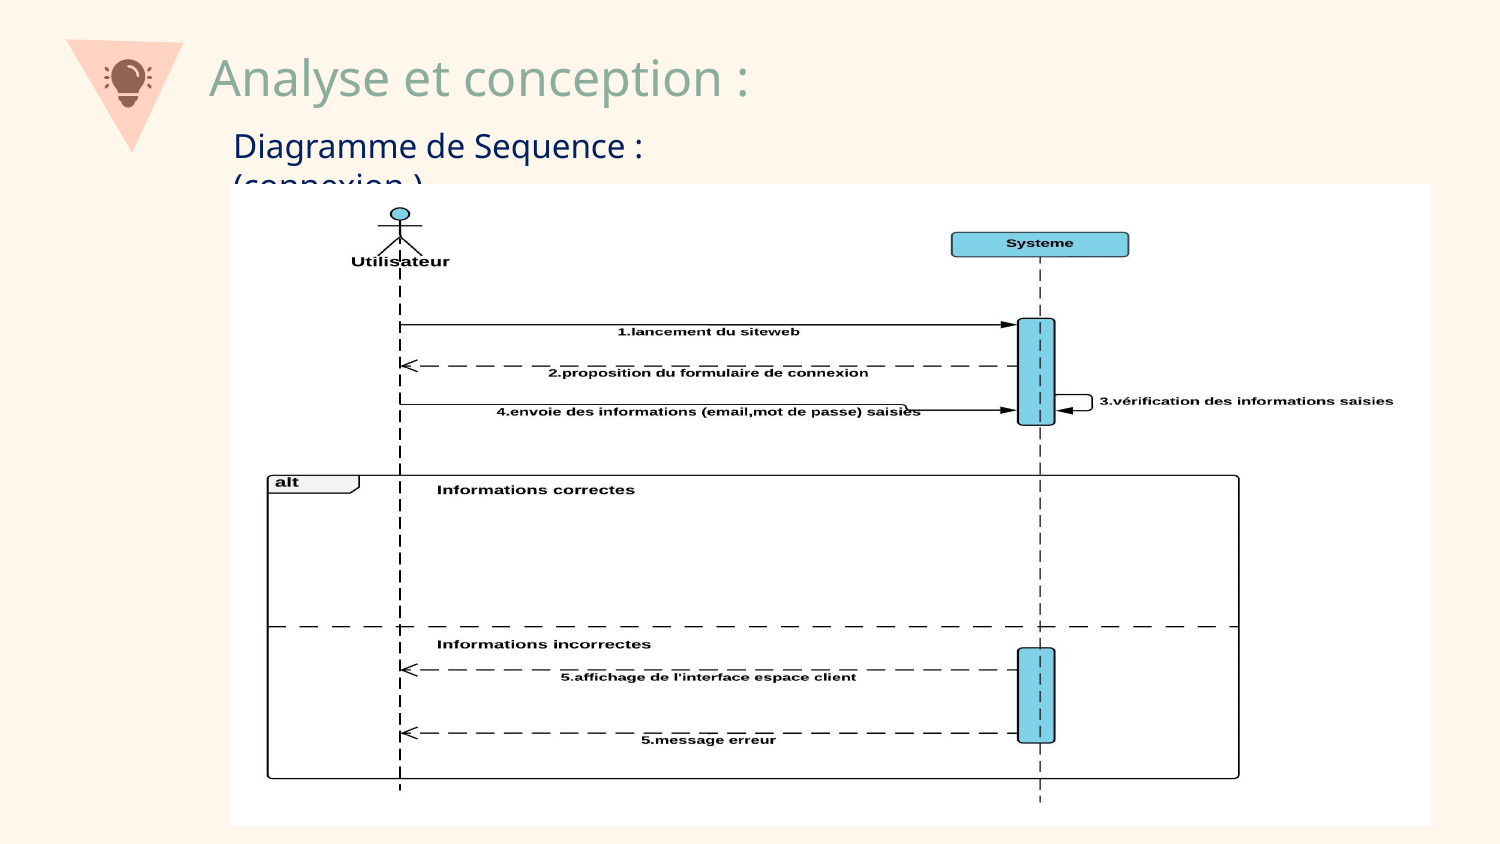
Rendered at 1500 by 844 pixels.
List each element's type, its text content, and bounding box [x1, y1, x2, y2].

text_box [110, 116, 150, 153]
text_box Diagramme de Sequence : (connexion ) [218, 117, 820, 213]
picture [231, 184, 1431, 826]
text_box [103, 59, 153, 108]
text_box [65, 39, 184, 100]
title Analyse et conception : [194, 31, 1461, 126]
